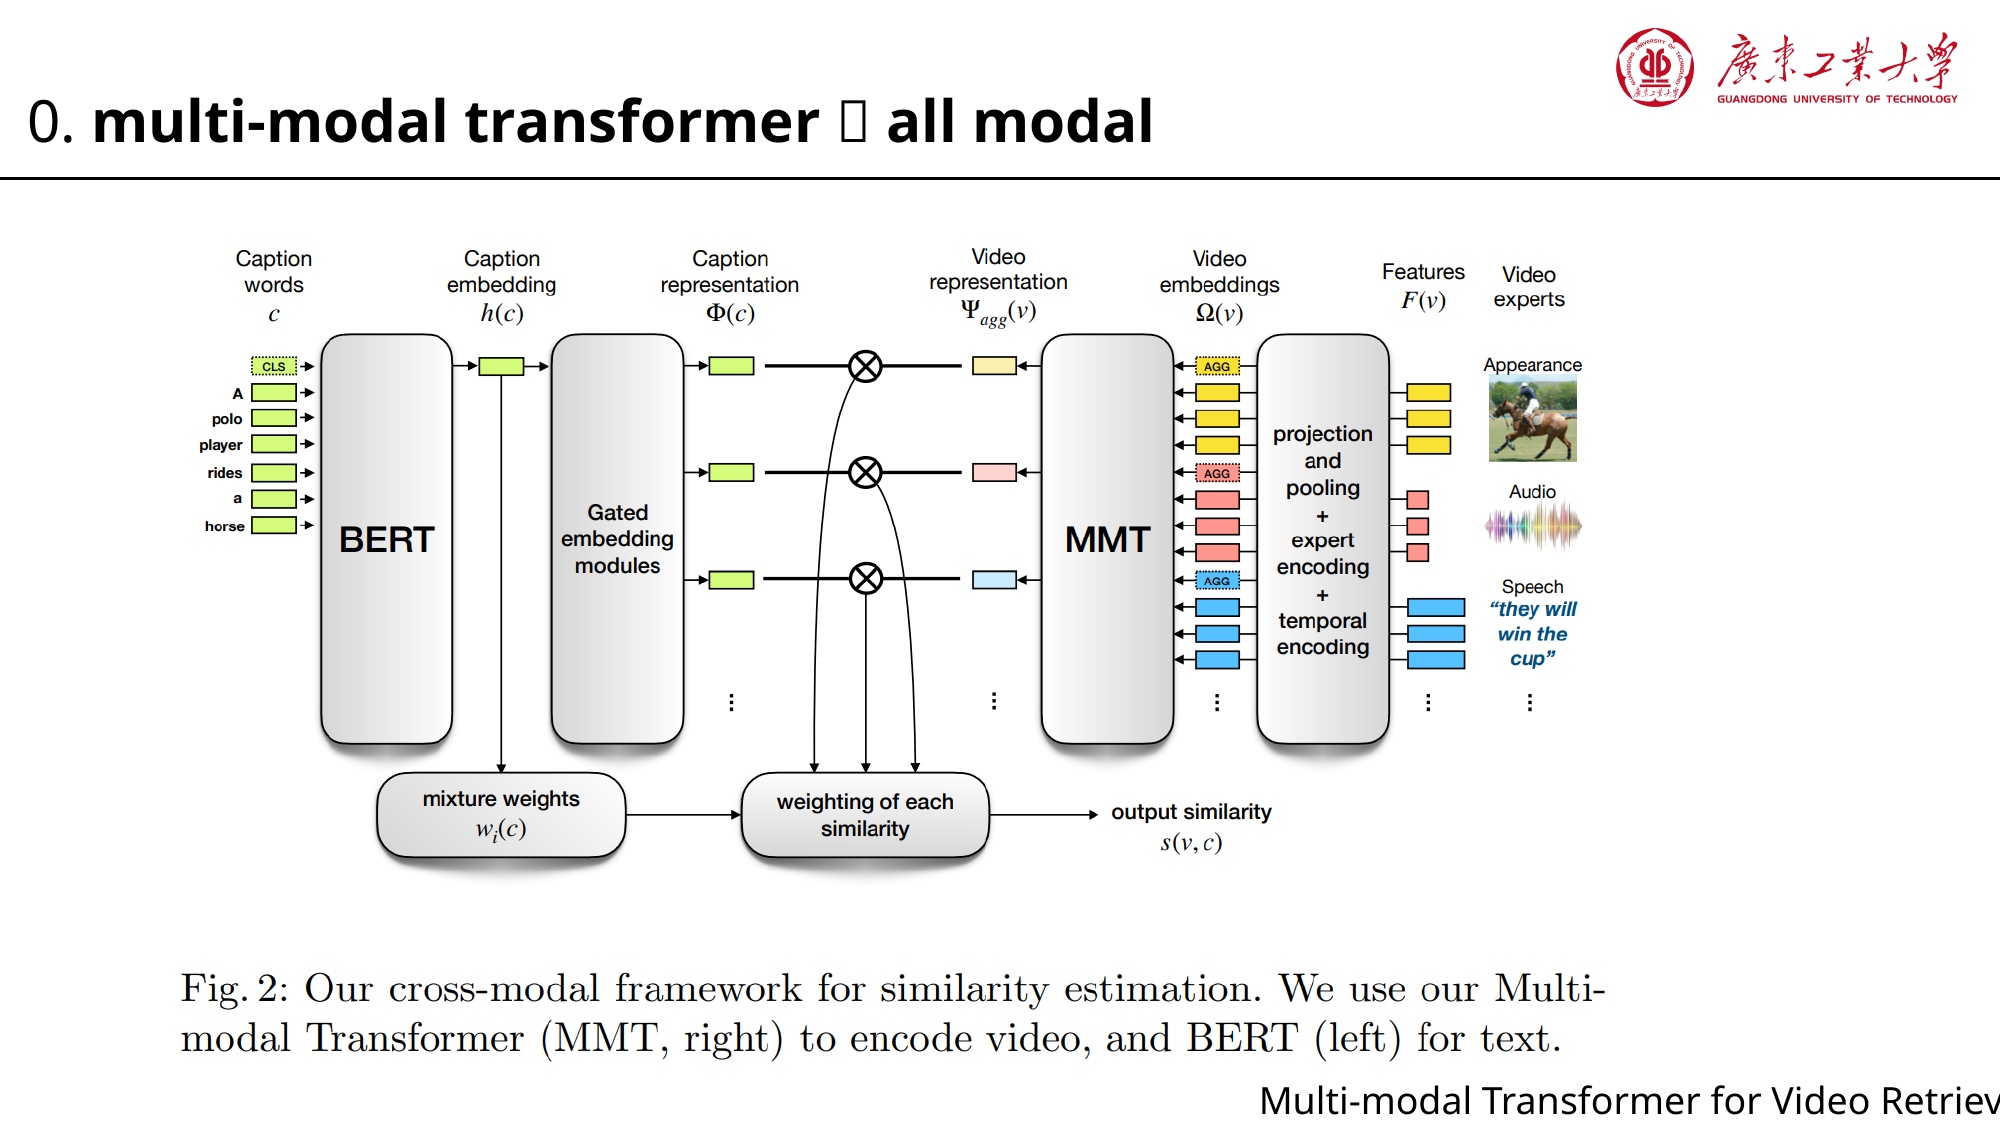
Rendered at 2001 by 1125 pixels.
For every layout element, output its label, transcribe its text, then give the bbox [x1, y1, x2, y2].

text_box 0. multi-modal transformer  all modal [12, 41, 1642, 162]
picture [1616, 28, 1958, 107]
picture [111, 180, 1642, 1101]
text_box Multi-modal Transformer for Video Retrieval [1244, 1069, 2000, 1125]
